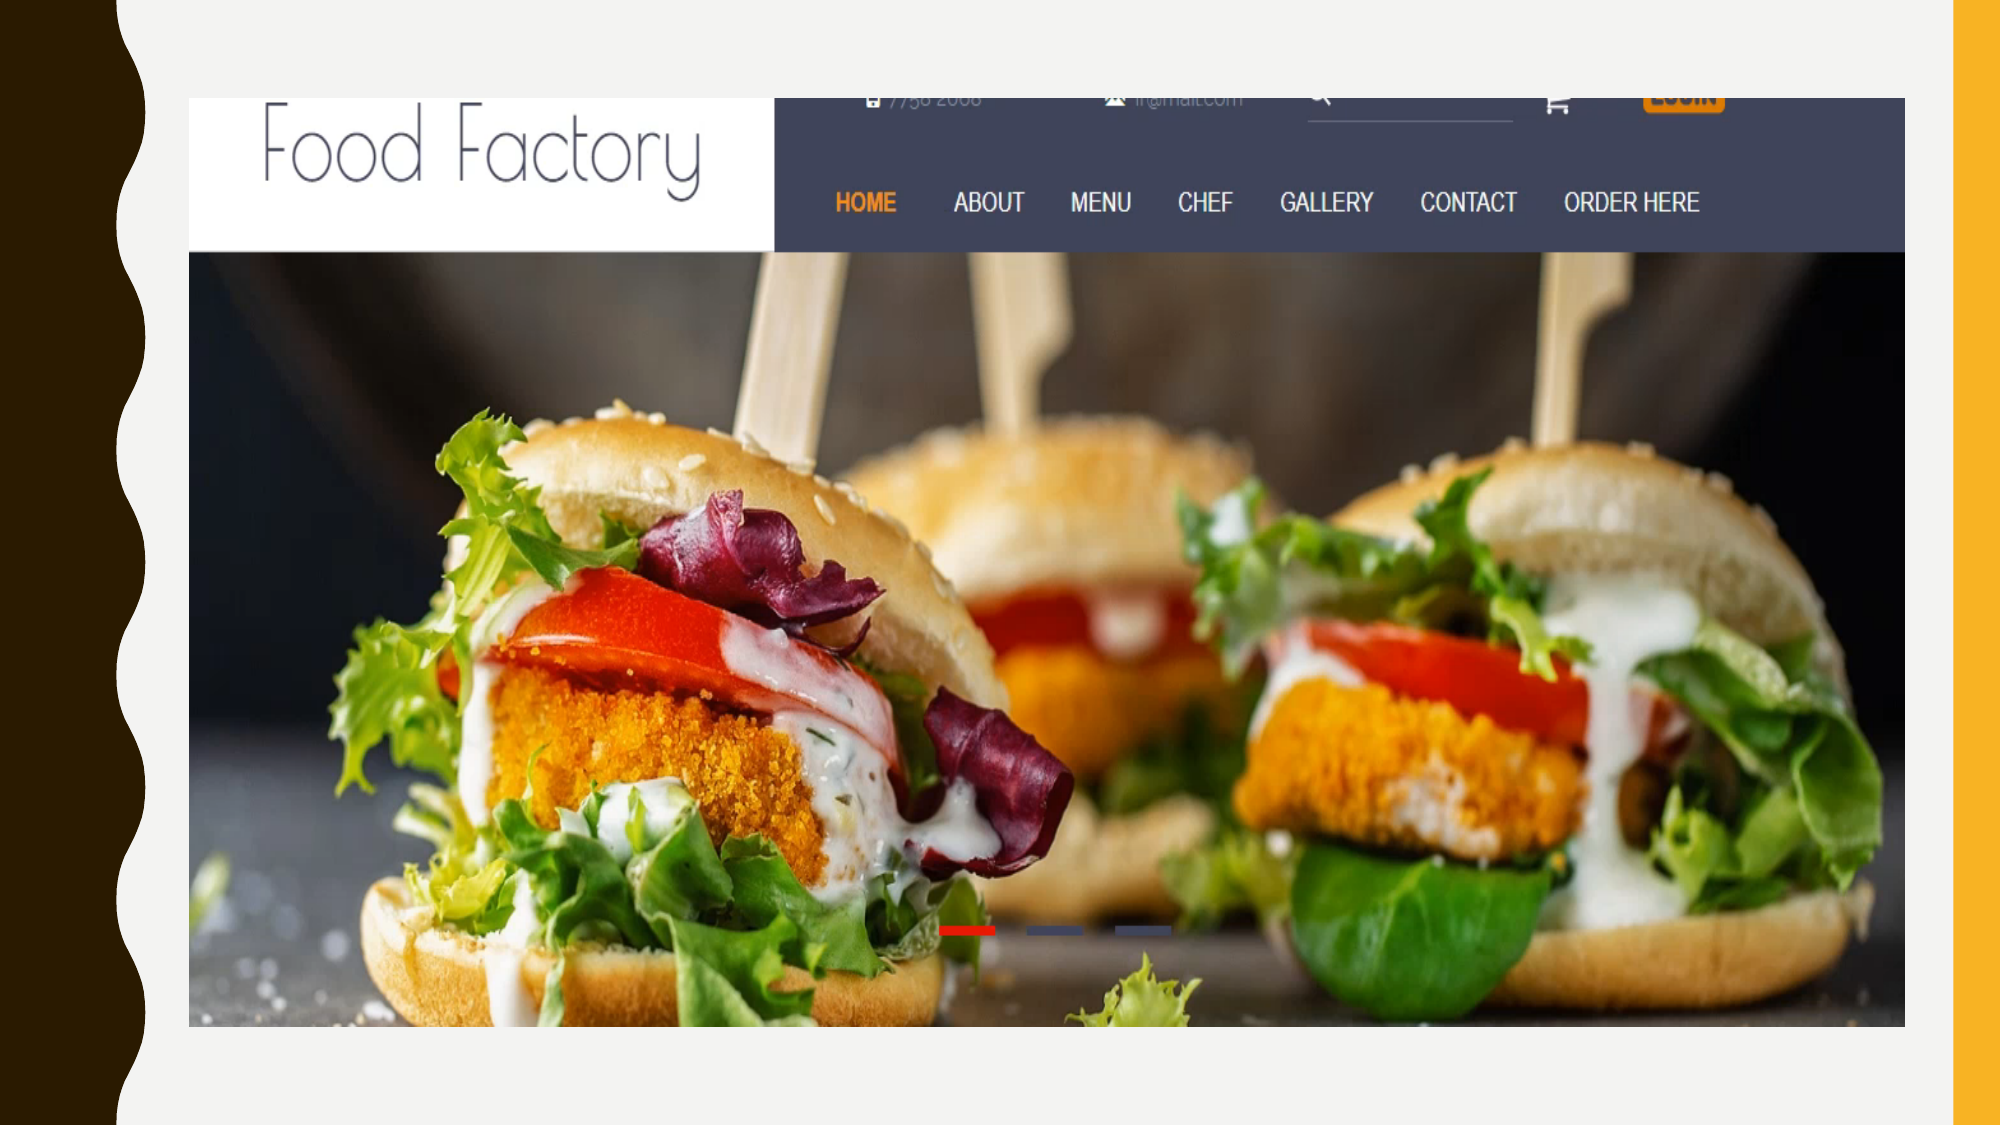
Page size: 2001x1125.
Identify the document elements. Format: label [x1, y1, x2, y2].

text_box [189, 97, 1905, 1028]
